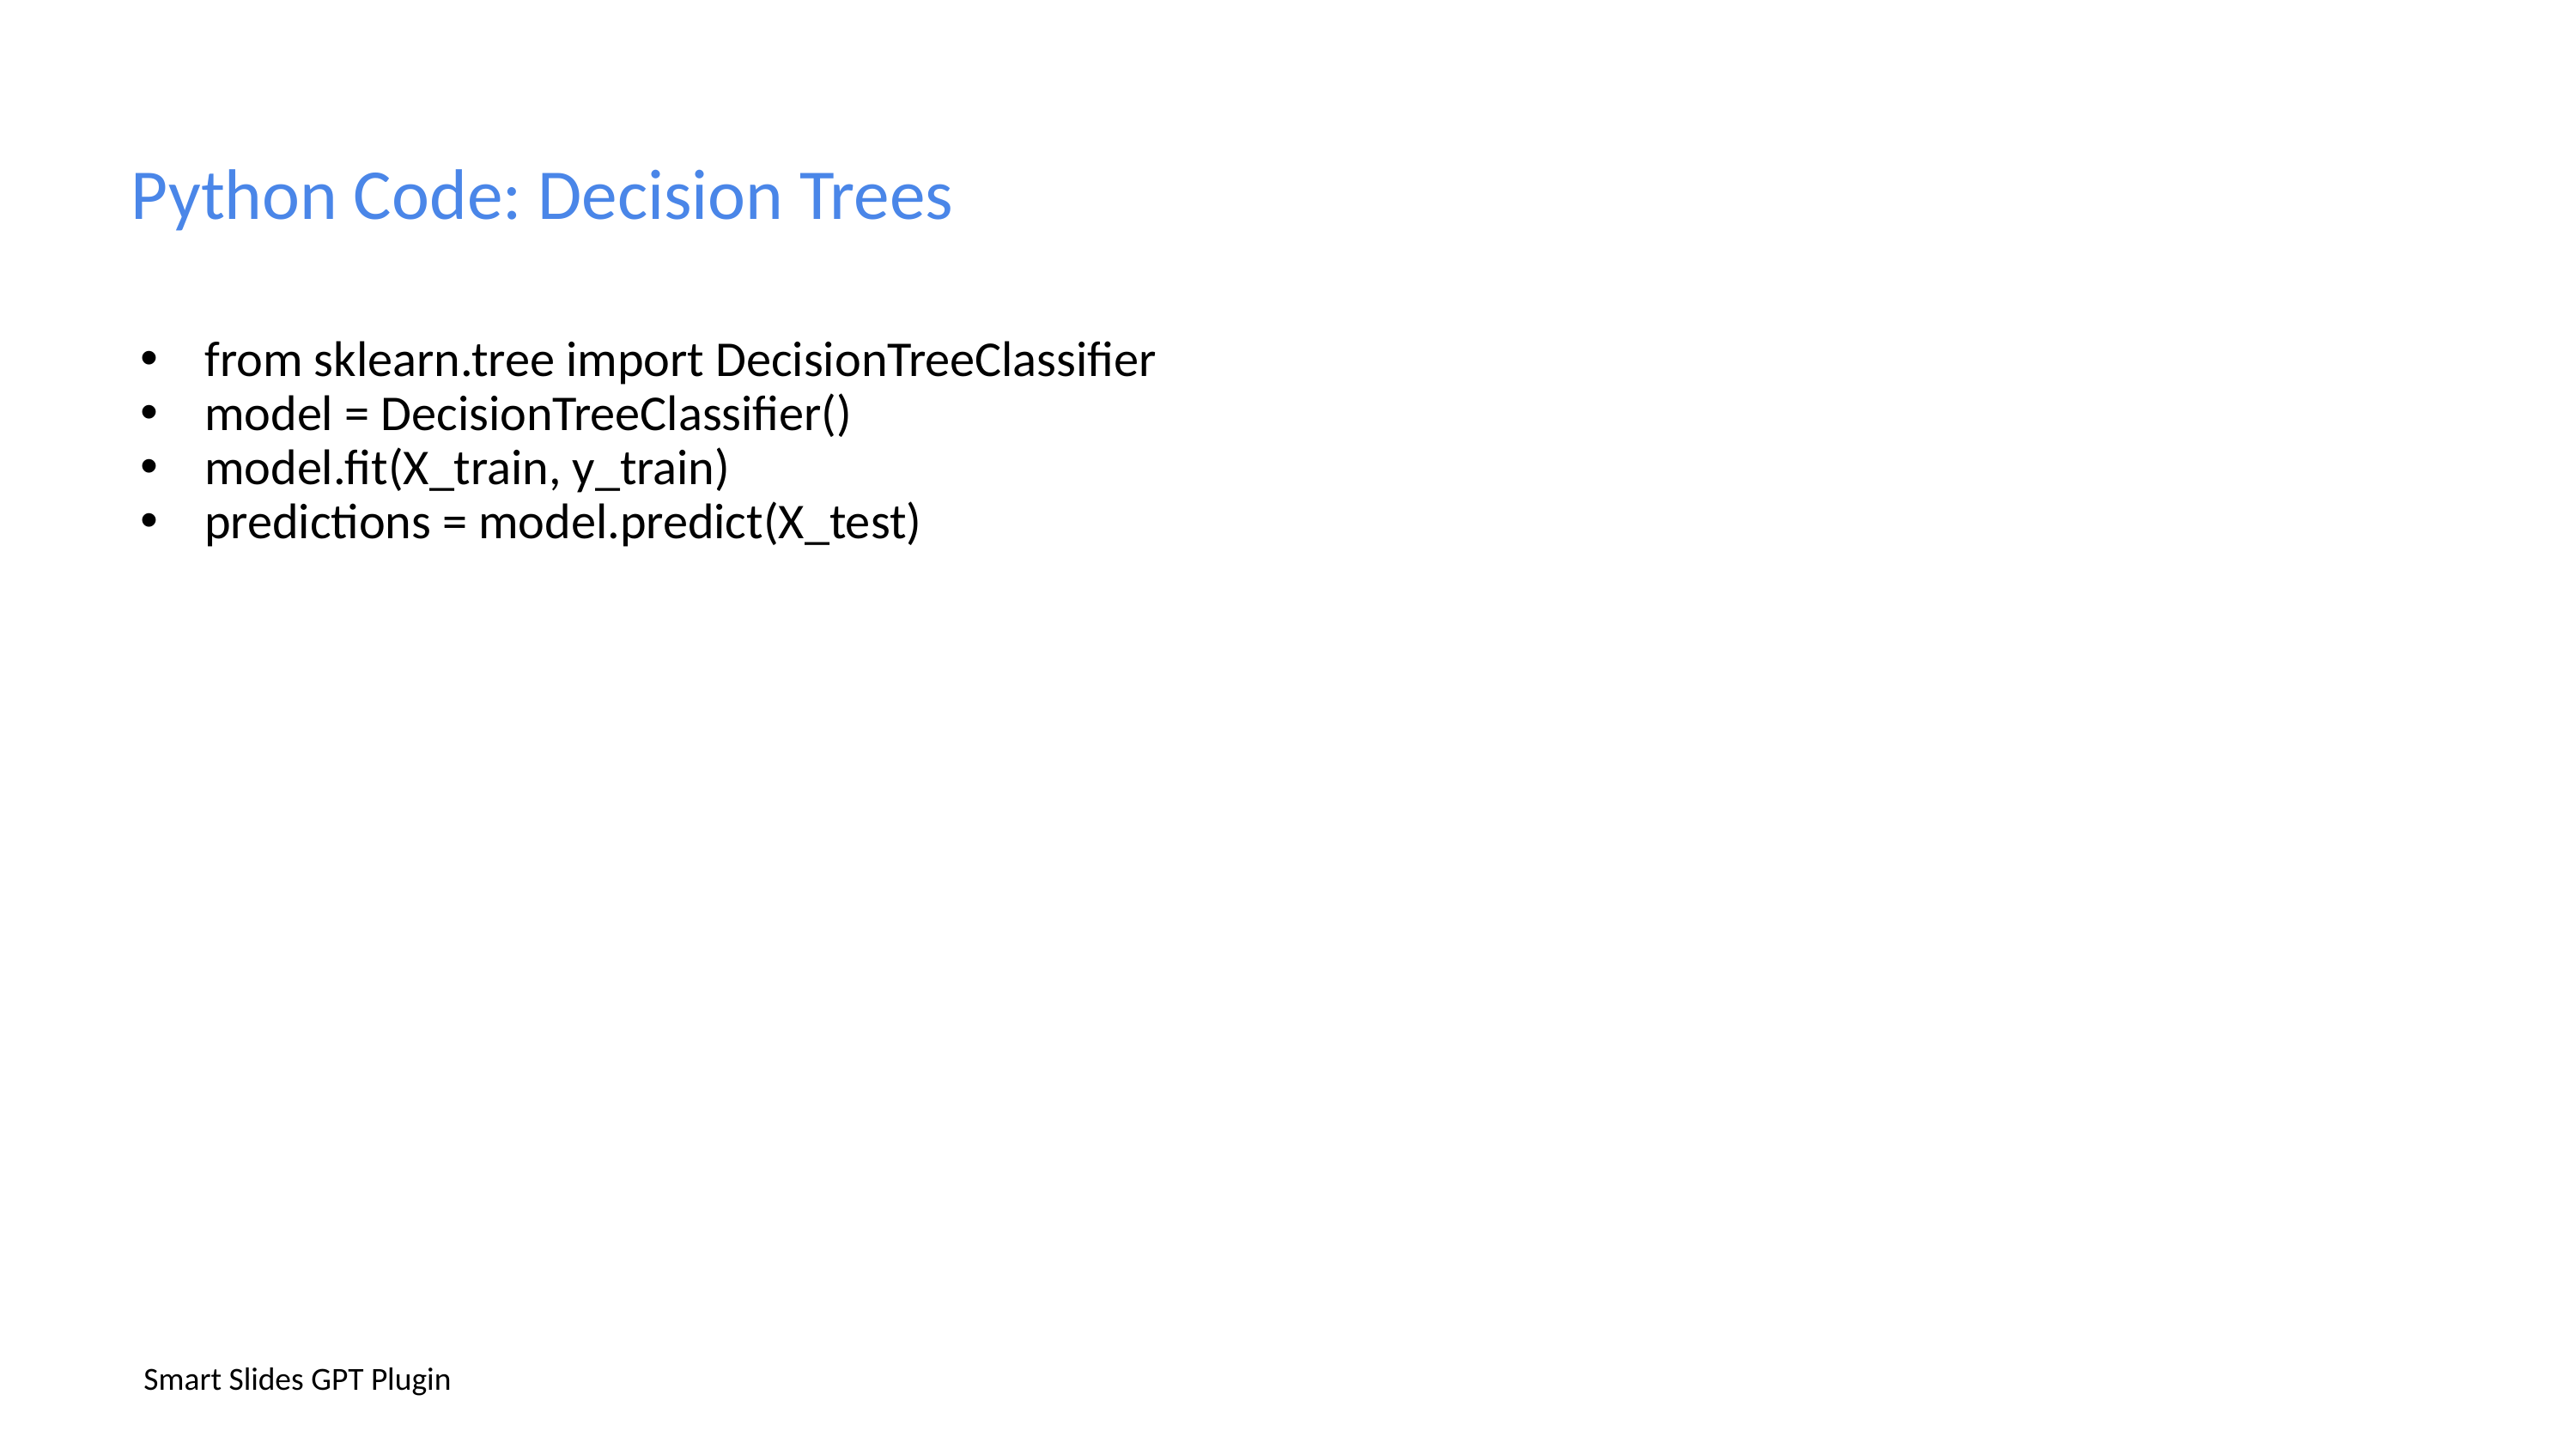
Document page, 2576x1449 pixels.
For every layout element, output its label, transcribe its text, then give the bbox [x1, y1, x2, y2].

list from sklearn.tree import DecisionTreeClassifier model = DecisionTreeClassifier() model.fit(X_train, y_train) predictions = model.predict(X_test) [129, 320, 2098, 1352]
title Python Code: Decision Trees [131, 144, 2099, 283]
